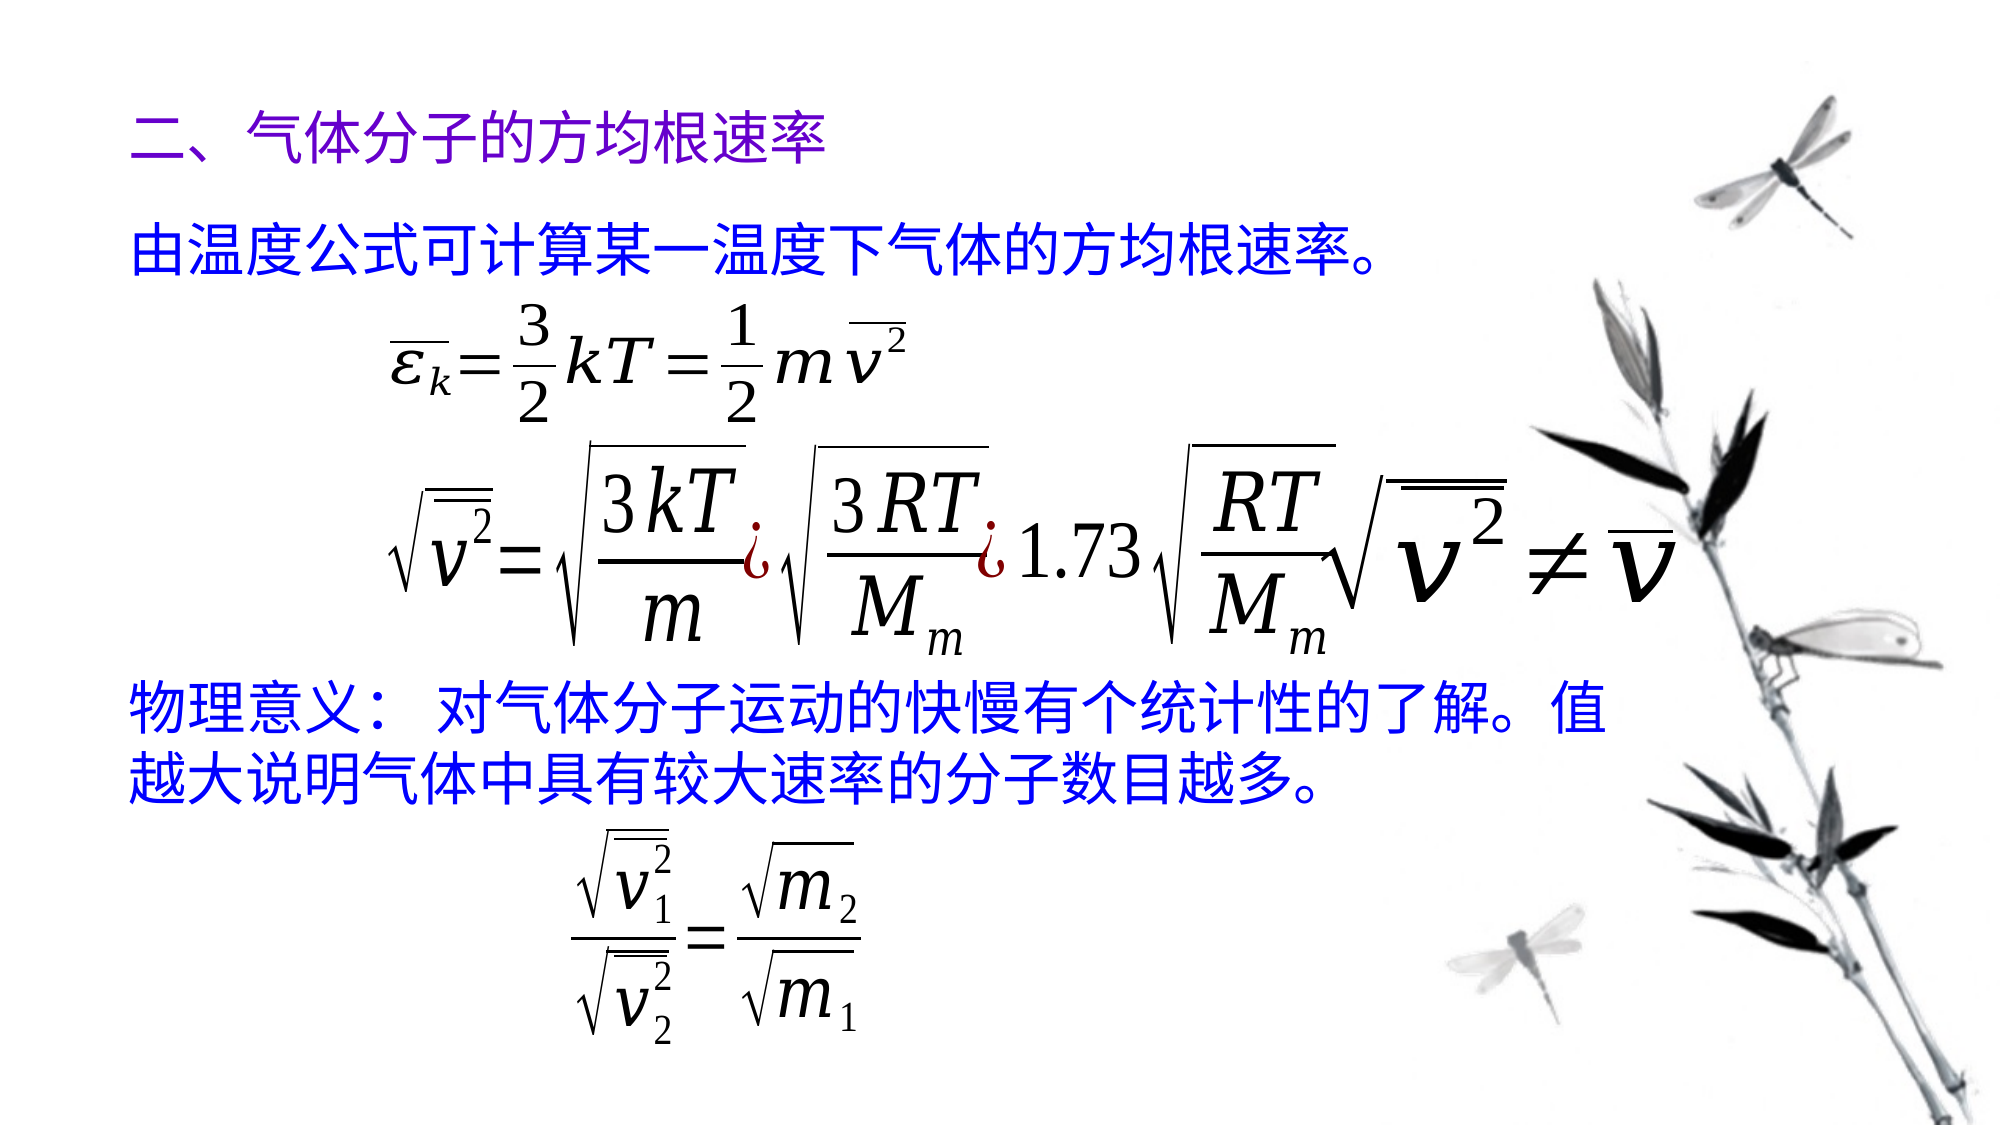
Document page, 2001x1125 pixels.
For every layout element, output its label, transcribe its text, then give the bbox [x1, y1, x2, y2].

text_box 物理意义： 对气体分子运动的快慢有个统计性的了解。值越大说明气体中具有较大速率的分子数目越多。 [114, 664, 1623, 820]
text_box 二、气体分子的方均根速率 [114, 93, 1366, 179]
picture [1376, 61, 2000, 1125]
text_box 由温度公式可计算某一温度下气体的方均根速率。 [113, 205, 1464, 291]
